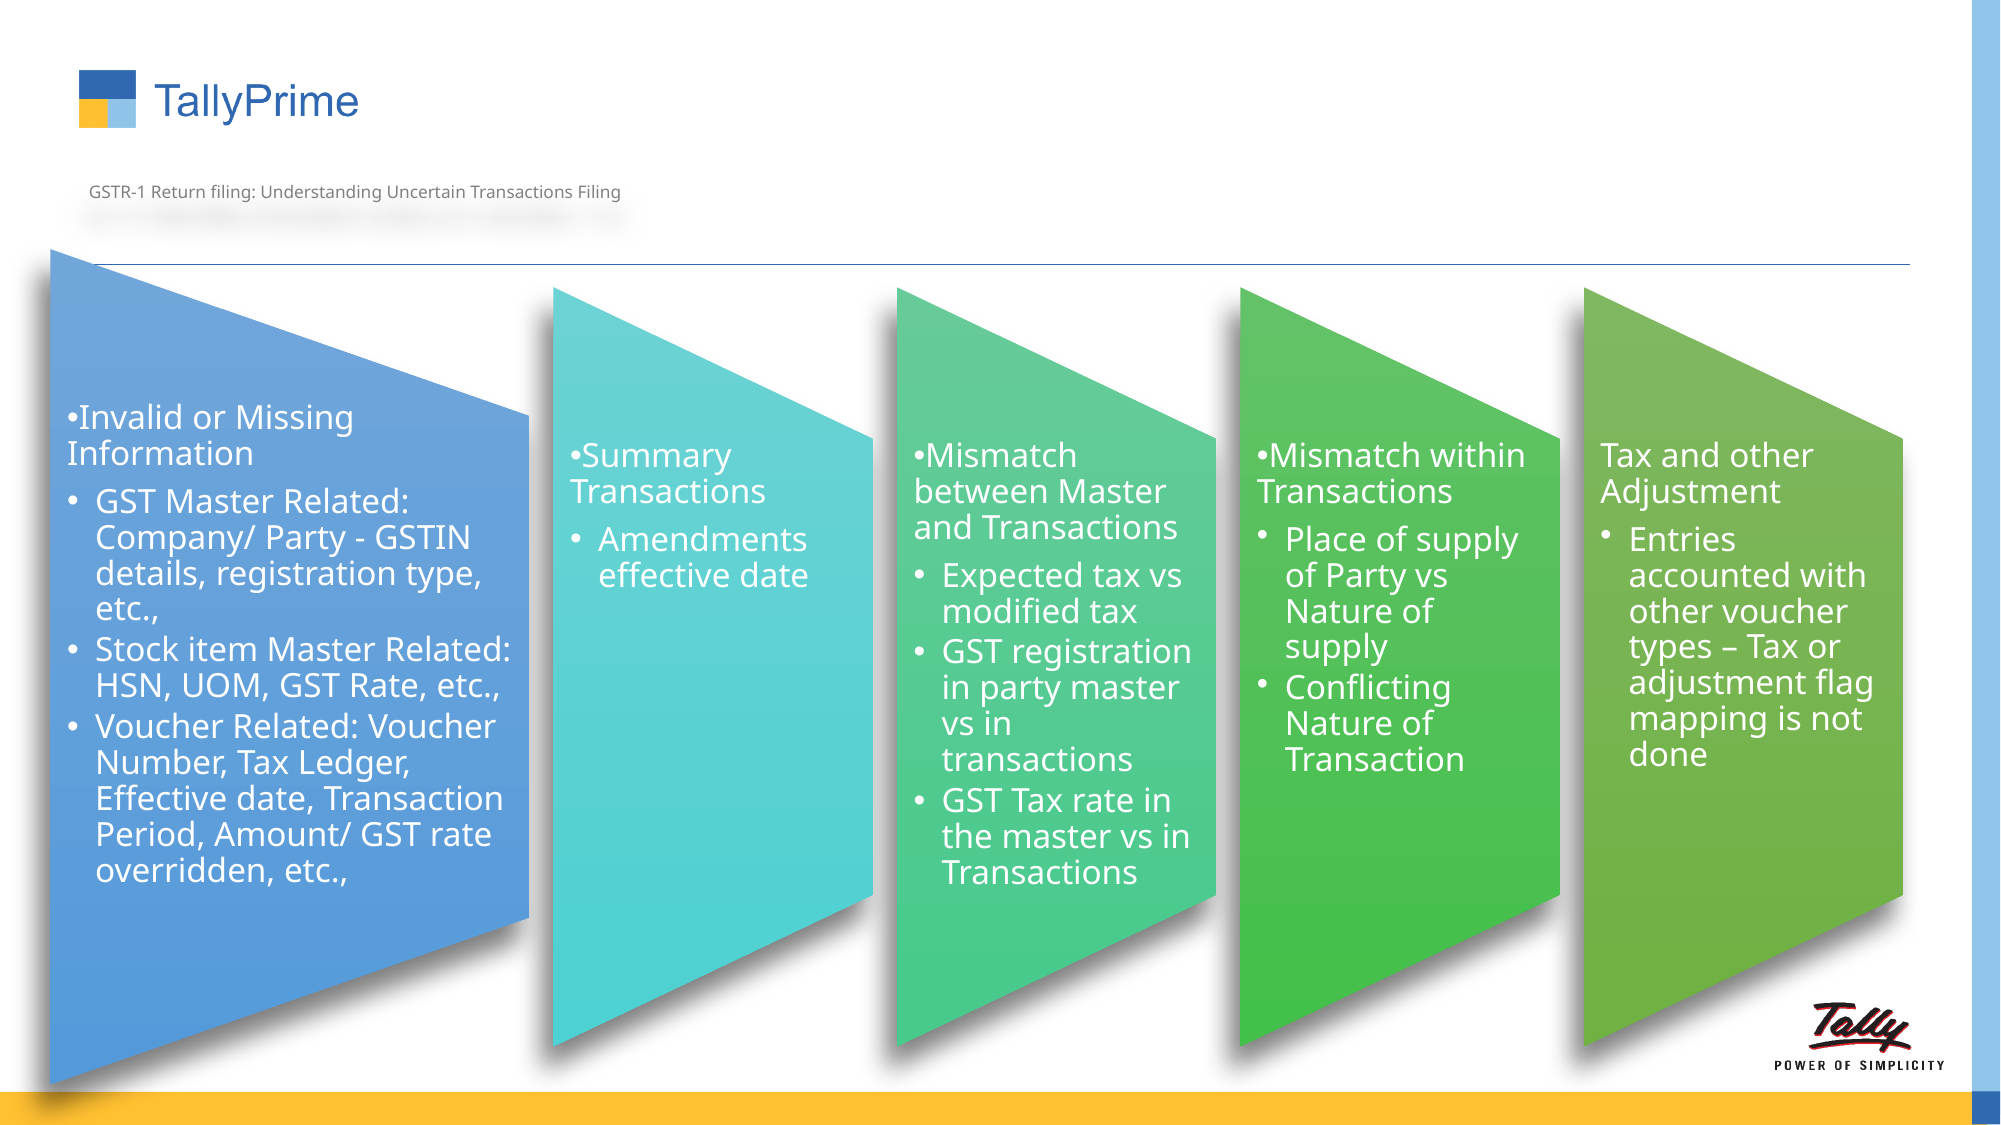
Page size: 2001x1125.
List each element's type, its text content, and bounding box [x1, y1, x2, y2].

title GSTR-1 Return filing: Understanding Uncertain Transactions Filing [74, 176, 1904, 251]
picture [1758, 989, 1961, 1083]
text_box Mismatch between Master and Transactions Expected tax vs modified tax GST registration in party master vs in transactions GST Tax rate in the master vs in Transactions [896, 287, 1217, 1047]
text_box Tax and other Adjustment Entries accounted with other voucher types – Tax or adjustment flag mapping is not done [1583, 287, 1904, 1047]
text_box Summary Transactions Amendments effective date [553, 287, 873, 1047]
picture [79, 70, 358, 128]
text_box Mismatch within Transactions Place of supply of Party vs Nature of supply Conflicting Nature of Transaction [1240, 287, 1560, 1047]
text_box Invalid or Missing Information GST Master Related: Company/ Party - GSTIN details, registration type, etc., Stock item Master Related: HSN, UOM, GST Rate, etc., Voucher Related: Voucher Number, Tax Ledger, Effective date, Transaction Period, Amount/ GST rate overridden, etc., [50, 249, 530, 1085]
